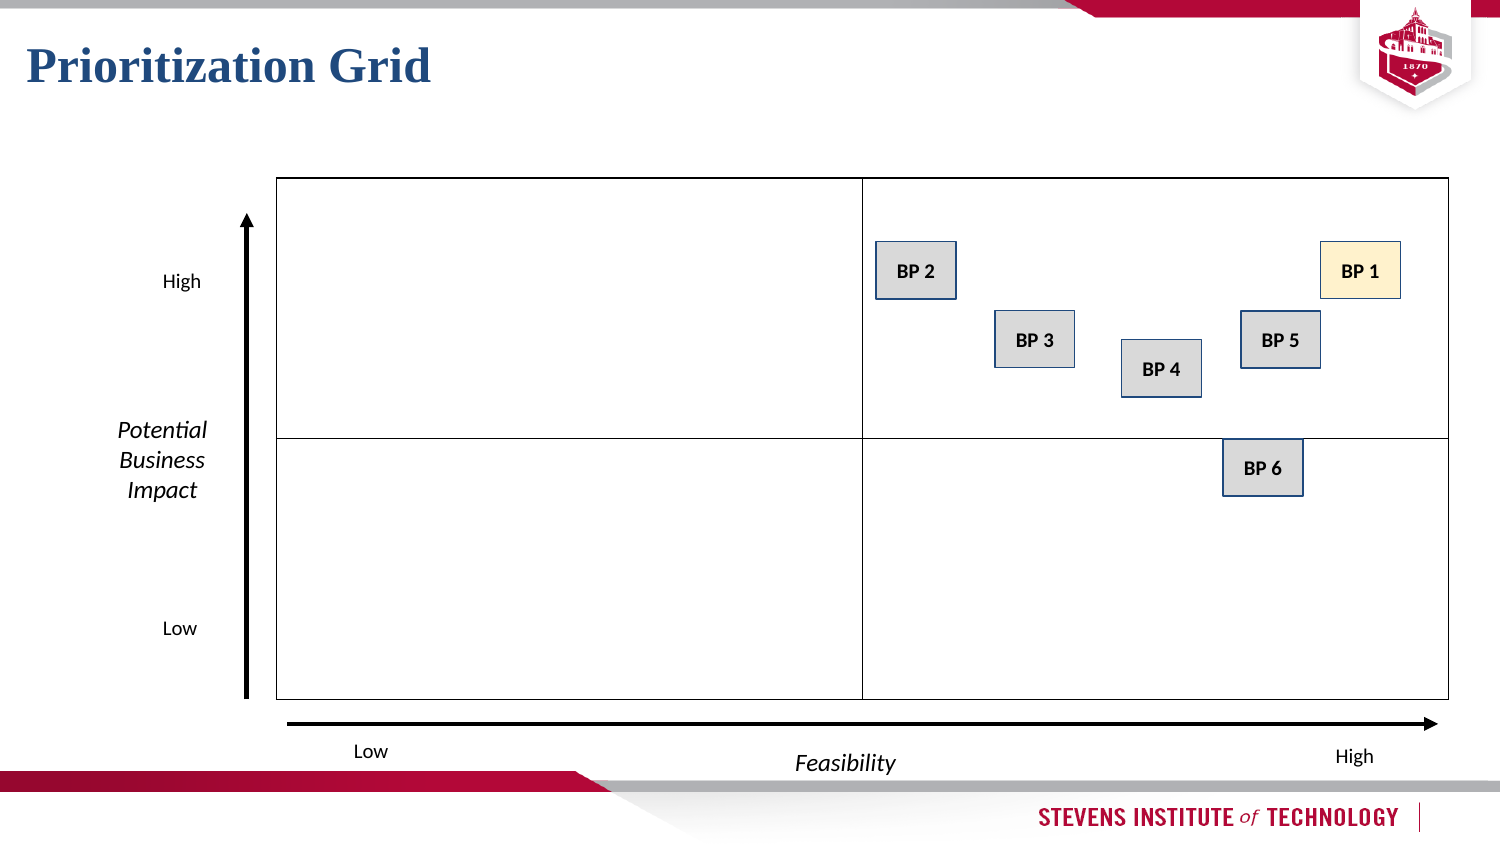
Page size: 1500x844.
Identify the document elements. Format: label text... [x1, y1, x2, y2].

text_box Low [147, 602, 228, 653]
text_box High [147, 254, 228, 305]
picture [0, 771, 1500, 844]
text_box BP 6 [1223, 438, 1303, 496]
text_box BP 3 [994, 310, 1075, 368]
text_box BP 4 [1121, 339, 1202, 397]
text_box Potential Business Impact [92, 398, 232, 519]
text_box Feasibility [656, 733, 1035, 792]
table_header [277, 179, 862, 438]
text_box BP 5 [1240, 310, 1321, 368]
text_box Low [338, 733, 419, 775]
table_header [863, 179, 1448, 438]
table_cell [277, 439, 862, 699]
text_box BP 2 [876, 241, 956, 299]
text_box BP 1 [1320, 241, 1401, 299]
picture [0, 0, 1500, 120]
title Prioritization Grid [11, 15, 1410, 110]
table_cell [863, 439, 1448, 699]
text_box High [1320, 733, 1401, 780]
